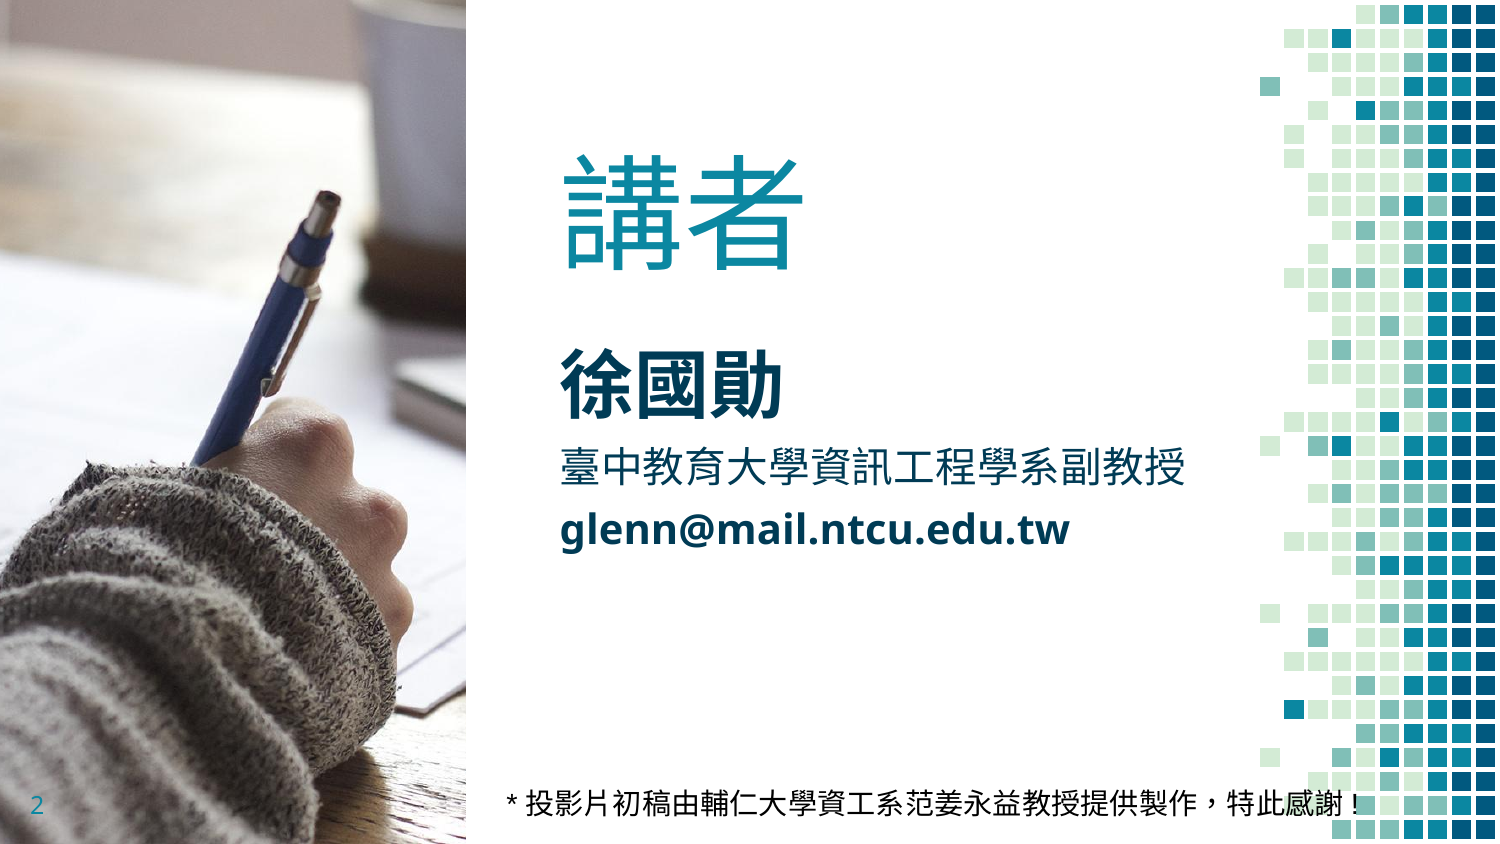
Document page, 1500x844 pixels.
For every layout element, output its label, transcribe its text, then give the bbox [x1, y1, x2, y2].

picture [0, 0, 467, 844]
text_box *投影片初稿由輔仁大學資工系范姜永益教授提供製作，特此感謝! [491, 777, 1375, 828]
title 講者 [544, 109, 1157, 300]
subtitle 徐國勛 臺中教育大學資訊工程學系副教授 glenn@mail.ntcu.edu.tw [544, 322, 1336, 731]
